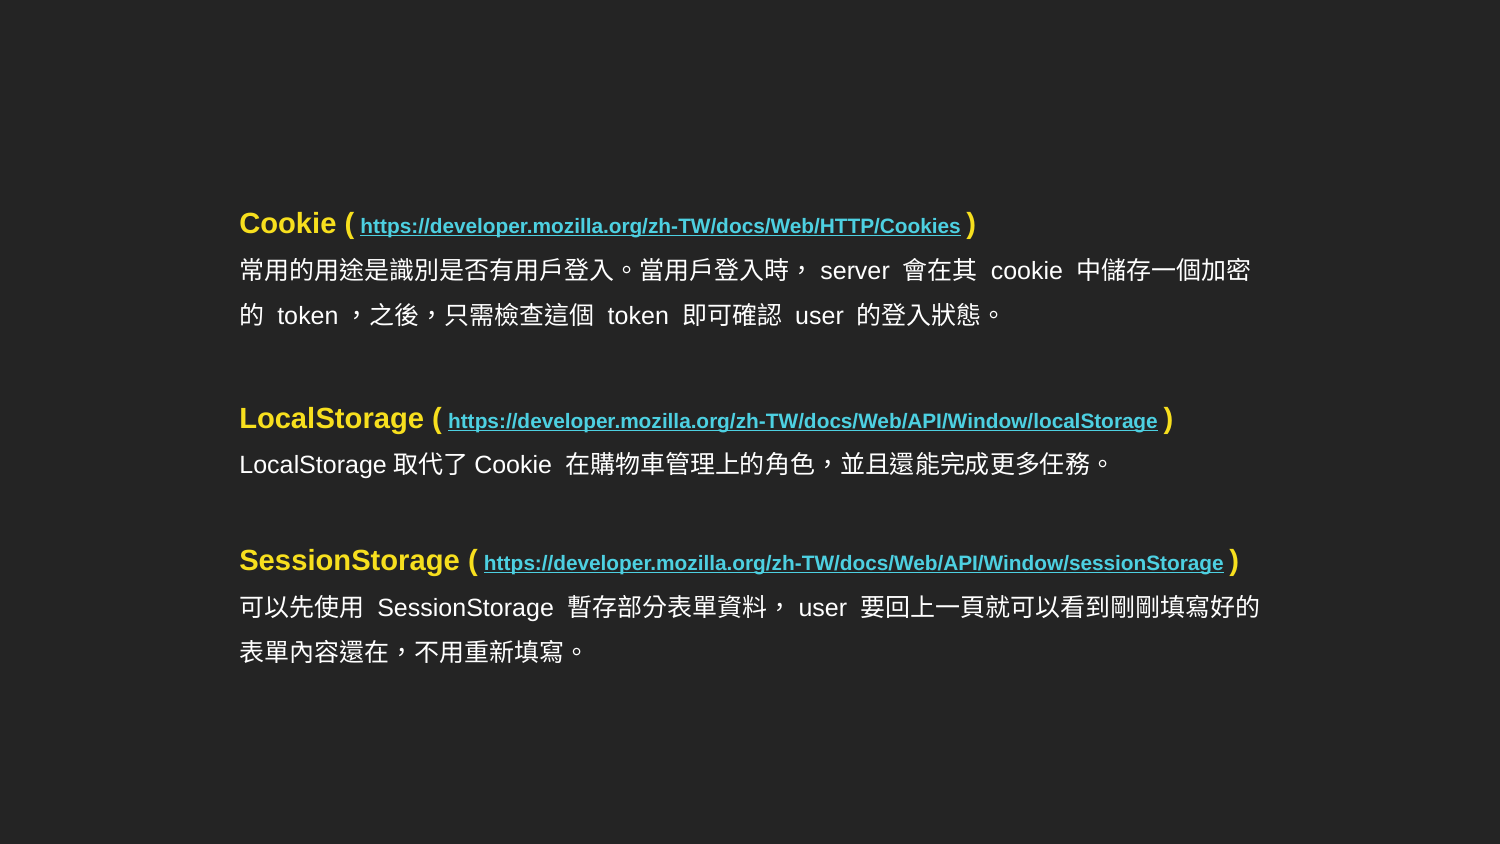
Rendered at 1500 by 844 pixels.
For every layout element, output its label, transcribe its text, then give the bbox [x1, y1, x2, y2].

text_box Cookie ( https://developer.mozilla.org/zh-TW/docs/Web/HTTP/Cookies ) 常用的用途是識別是否有用戶登入。當用戶登入時，server 會在其 cookie 中儲存一個加密的 token，之後，只需檢查這個 token 即可確認 user 的登入狀態。 LocalStorage ( https://developer.mozilla.org/zh-TW/docs/Web/API/Window/localStorage ) LocalStorage取代了Cookie 在購物車管理上的角色，並且還能完成更多任務。 SessionStorage ( https://developer.mozilla.org/zh-TW/docs/Web/API/Window/sessionStorage ) 可以先使用 SessionStorage 暫存部分表單資料，user 要回上一頁就可以看到剛剛填寫好的表單內容還在，不用重新填寫。 [224, 171, 1276, 681]
